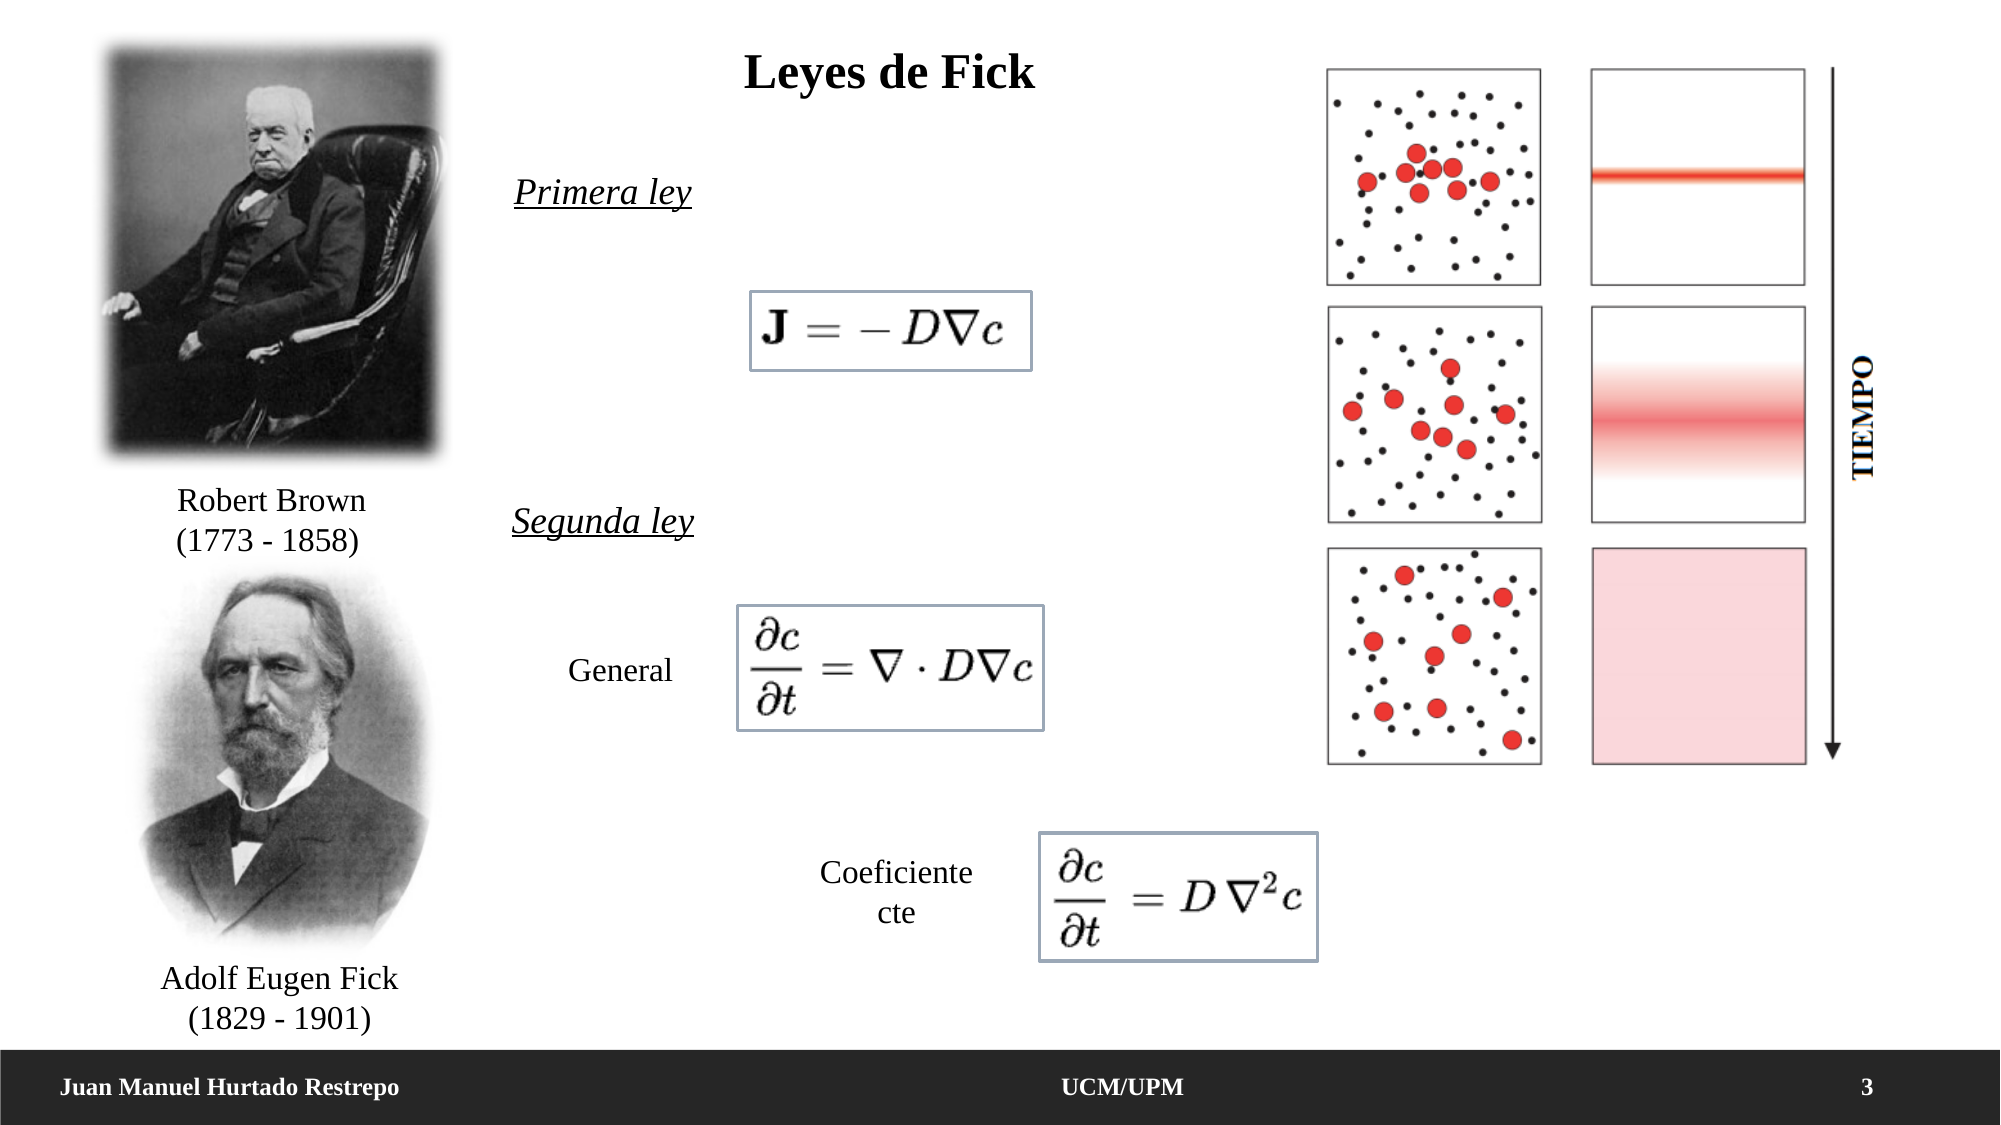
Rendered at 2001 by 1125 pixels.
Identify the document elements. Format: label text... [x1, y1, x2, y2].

slide_number Juan Manuel Hurtado Restrepo [17, 1055, 442, 1116]
text_box UCM/UPM [910, 1055, 1335, 1116]
picture [751, 292, 1031, 370]
picture [738, 606, 1043, 730]
text_box Robert Brown (1773 - 1858) [34, 471, 509, 566]
picture [1040, 833, 1317, 961]
text_box Primera ley [461, 159, 753, 220]
picture [89, 29, 454, 472]
text_box Coeficiente cte [772, 843, 1021, 938]
slide_number 3 [1803, 1055, 1932, 1116]
picture [1315, 58, 1882, 774]
picture [125, 556, 443, 960]
text_box General [533, 640, 709, 696]
text_box Segunda ley [509, 488, 753, 549]
text_box Adolf Eugen Fick (1829 - 1901) [46, 948, 521, 1044]
text_box Leyes de Fick [729, 30, 1133, 106]
